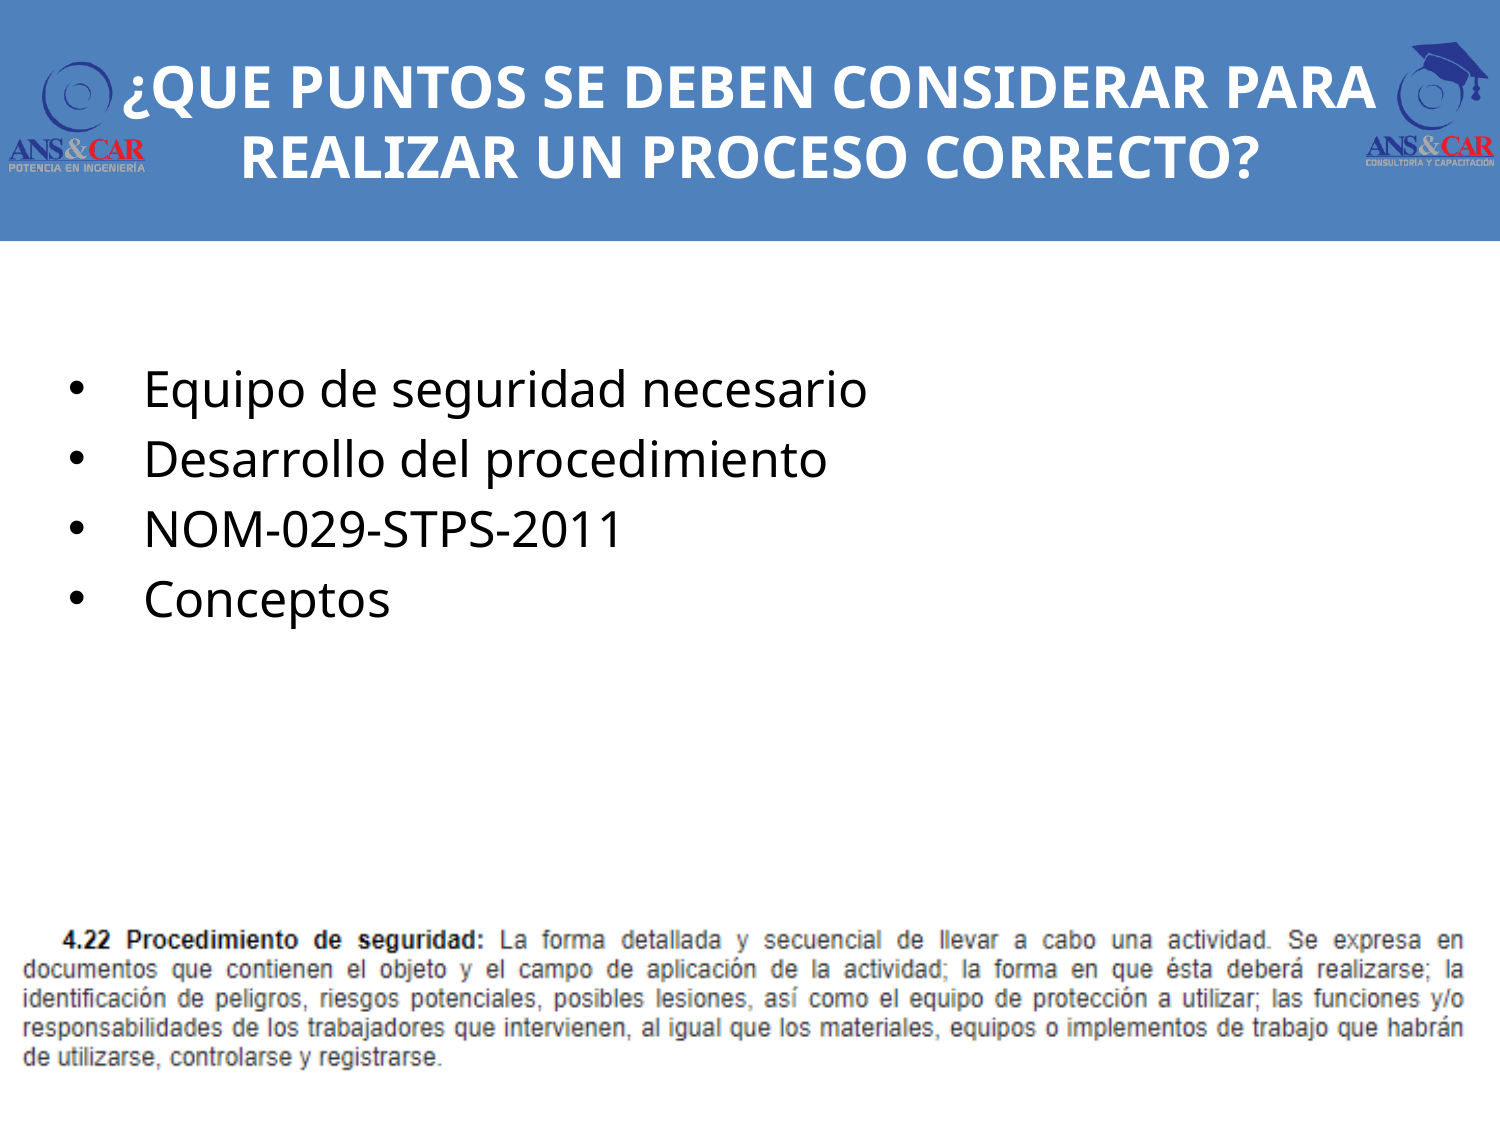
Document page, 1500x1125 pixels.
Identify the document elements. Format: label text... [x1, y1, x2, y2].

title ¿QUE PUNTOS SE DEBEN CONSIDERAR PARA REALIZAR UN PROCESO CORRECTO? [0, 0, 1500, 242]
picture [0, 54, 153, 181]
picture [0, 920, 1480, 1083]
picture [1366, 42, 1494, 167]
subtitle Equipo de seguridad necesario Desarrollo del procedimiento NOM-029-STPS-2011 Conceptos [53, 349, 1104, 705]
